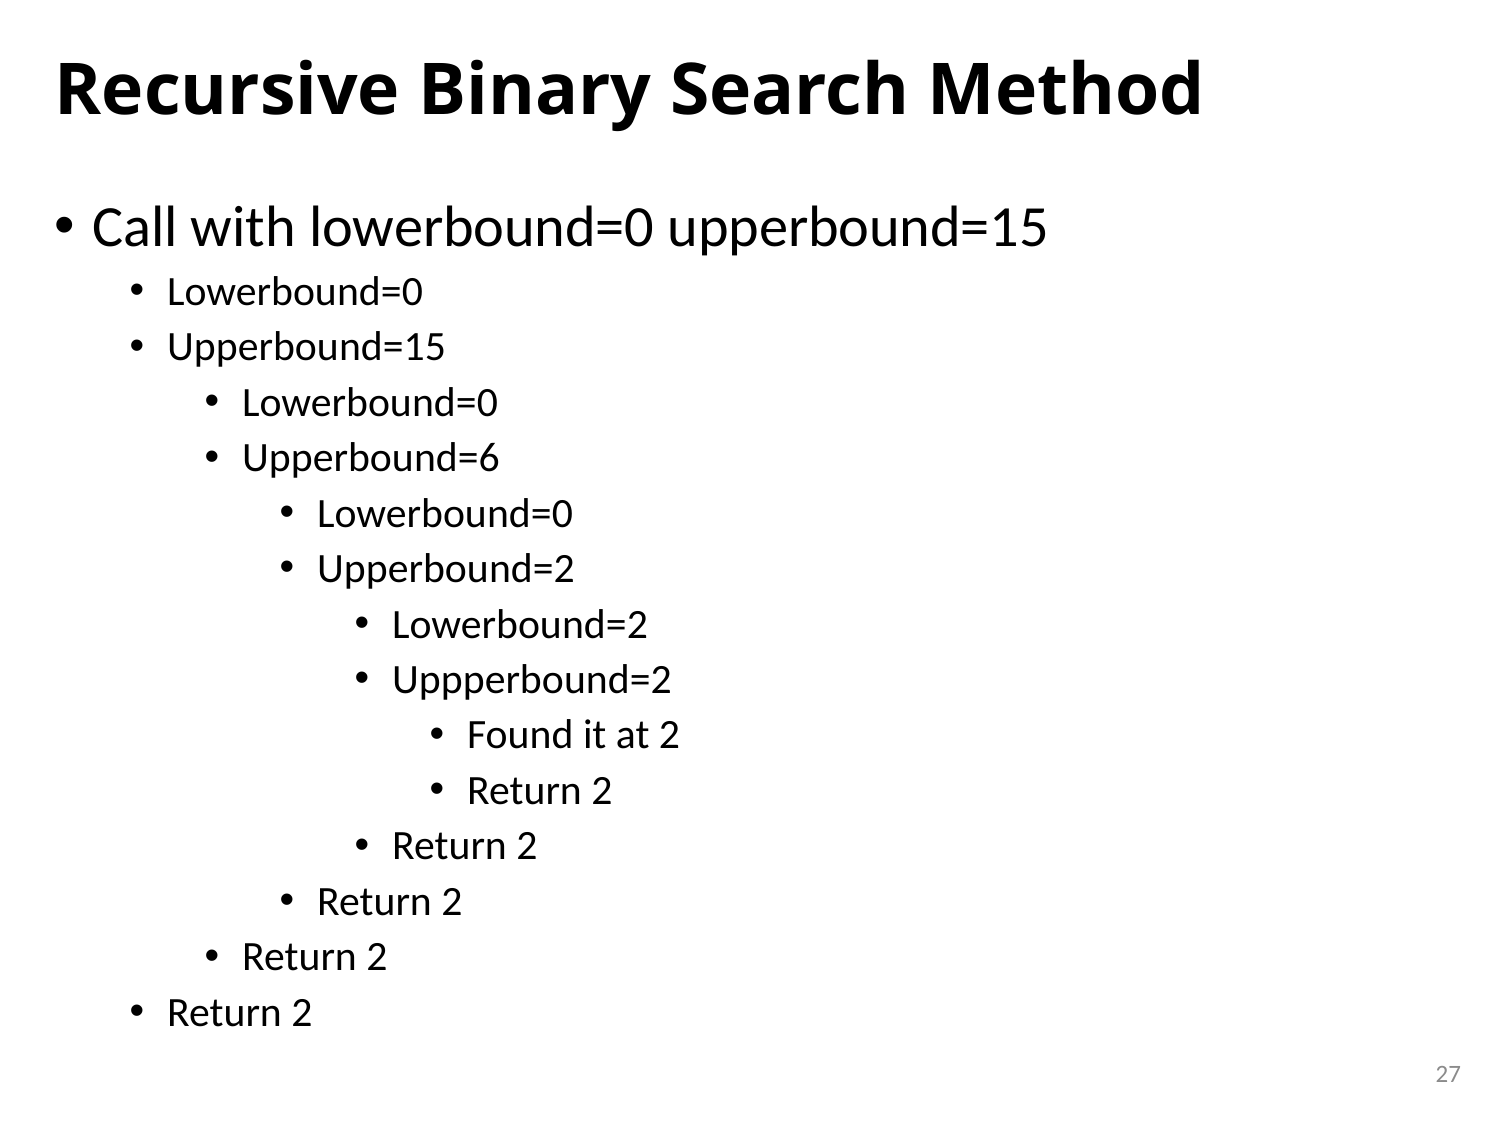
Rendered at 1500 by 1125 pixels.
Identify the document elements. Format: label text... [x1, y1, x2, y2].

list Call with lowerbound=0 upperbound=15 Lowerbound=0 Upperbound=15 Lowerbound=0 Upperbound=6 Lowerbound=0 Upperbound=2 Lowerbound=2 Uppperbound=2 Found it at 2 Return 2 Return 2 Return 2 Return 2 Return 2 [39, 188, 1461, 1085]
slide_number 27 [1138, 1042, 1477, 1103]
title Recursive Binary Search Method [39, 22, 1461, 161]
